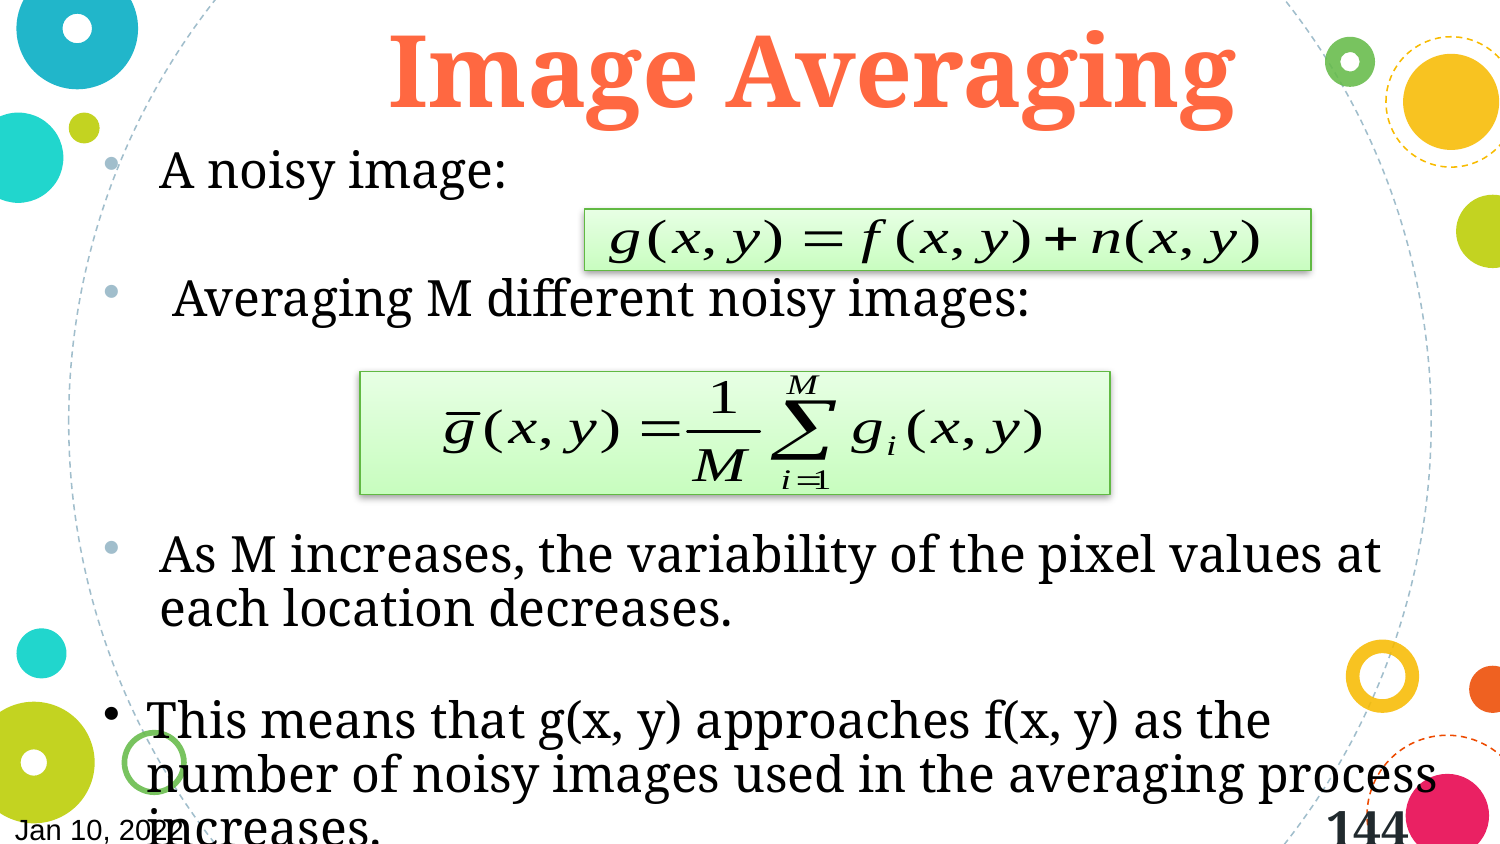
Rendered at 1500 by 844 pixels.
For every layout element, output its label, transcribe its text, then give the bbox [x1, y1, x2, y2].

text_box A noisy image: Averaging M different noisy images: As M increases, the variability of the pixel values at each location decreases. This means that g(x, y) approaches f(x, y) as the number of noisy images used in the averaging process increases. [88, 138, 1459, 833]
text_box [359, 362, 1111, 501]
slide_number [0, 803, 300, 844]
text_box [584, 208, 1312, 274]
text_box Image Averaging [373, 0, 1253, 135]
